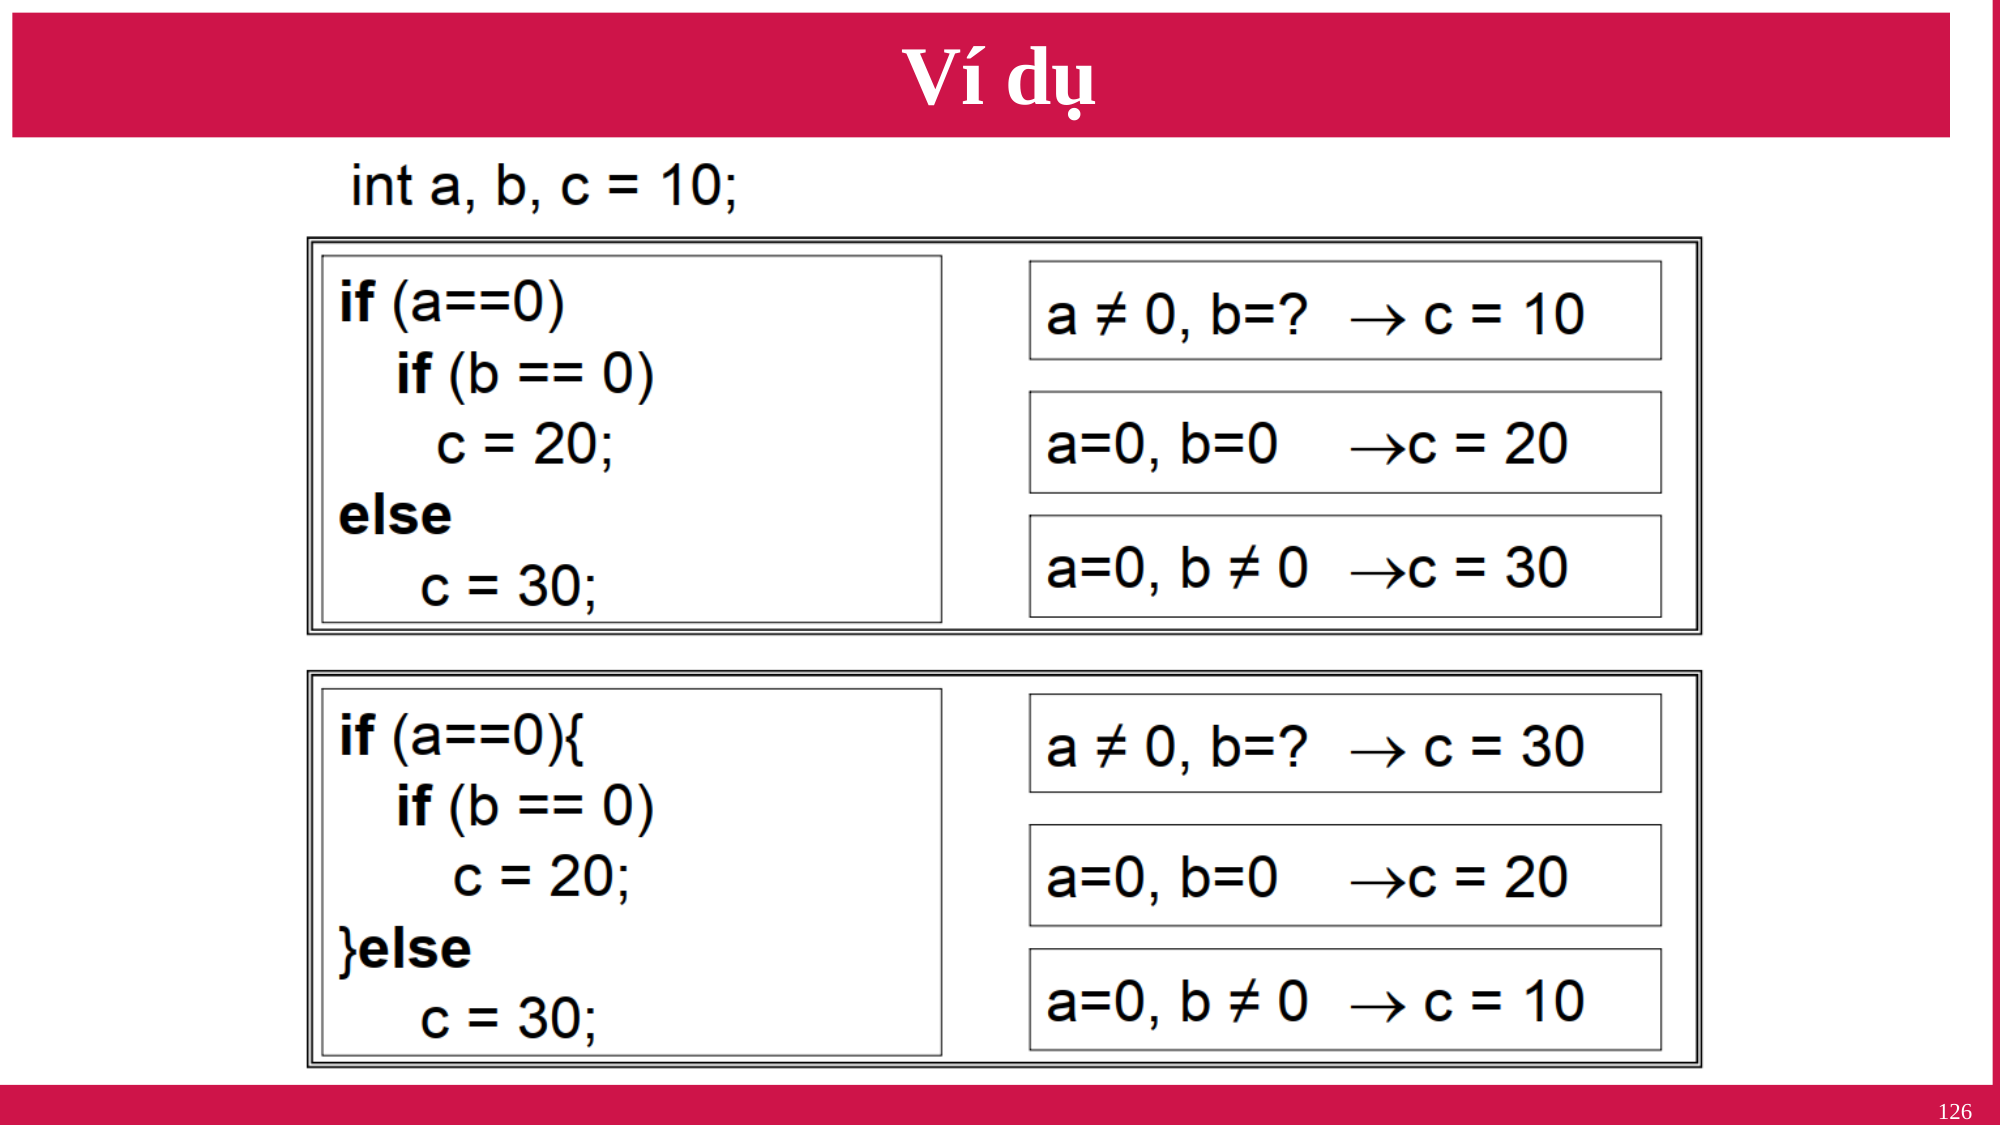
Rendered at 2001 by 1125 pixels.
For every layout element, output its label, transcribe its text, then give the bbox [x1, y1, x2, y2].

title Ví dụ [99, 24, 1900, 118]
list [286, 149, 1714, 1076]
slide_number 126 [1520, 1074, 1988, 1113]
